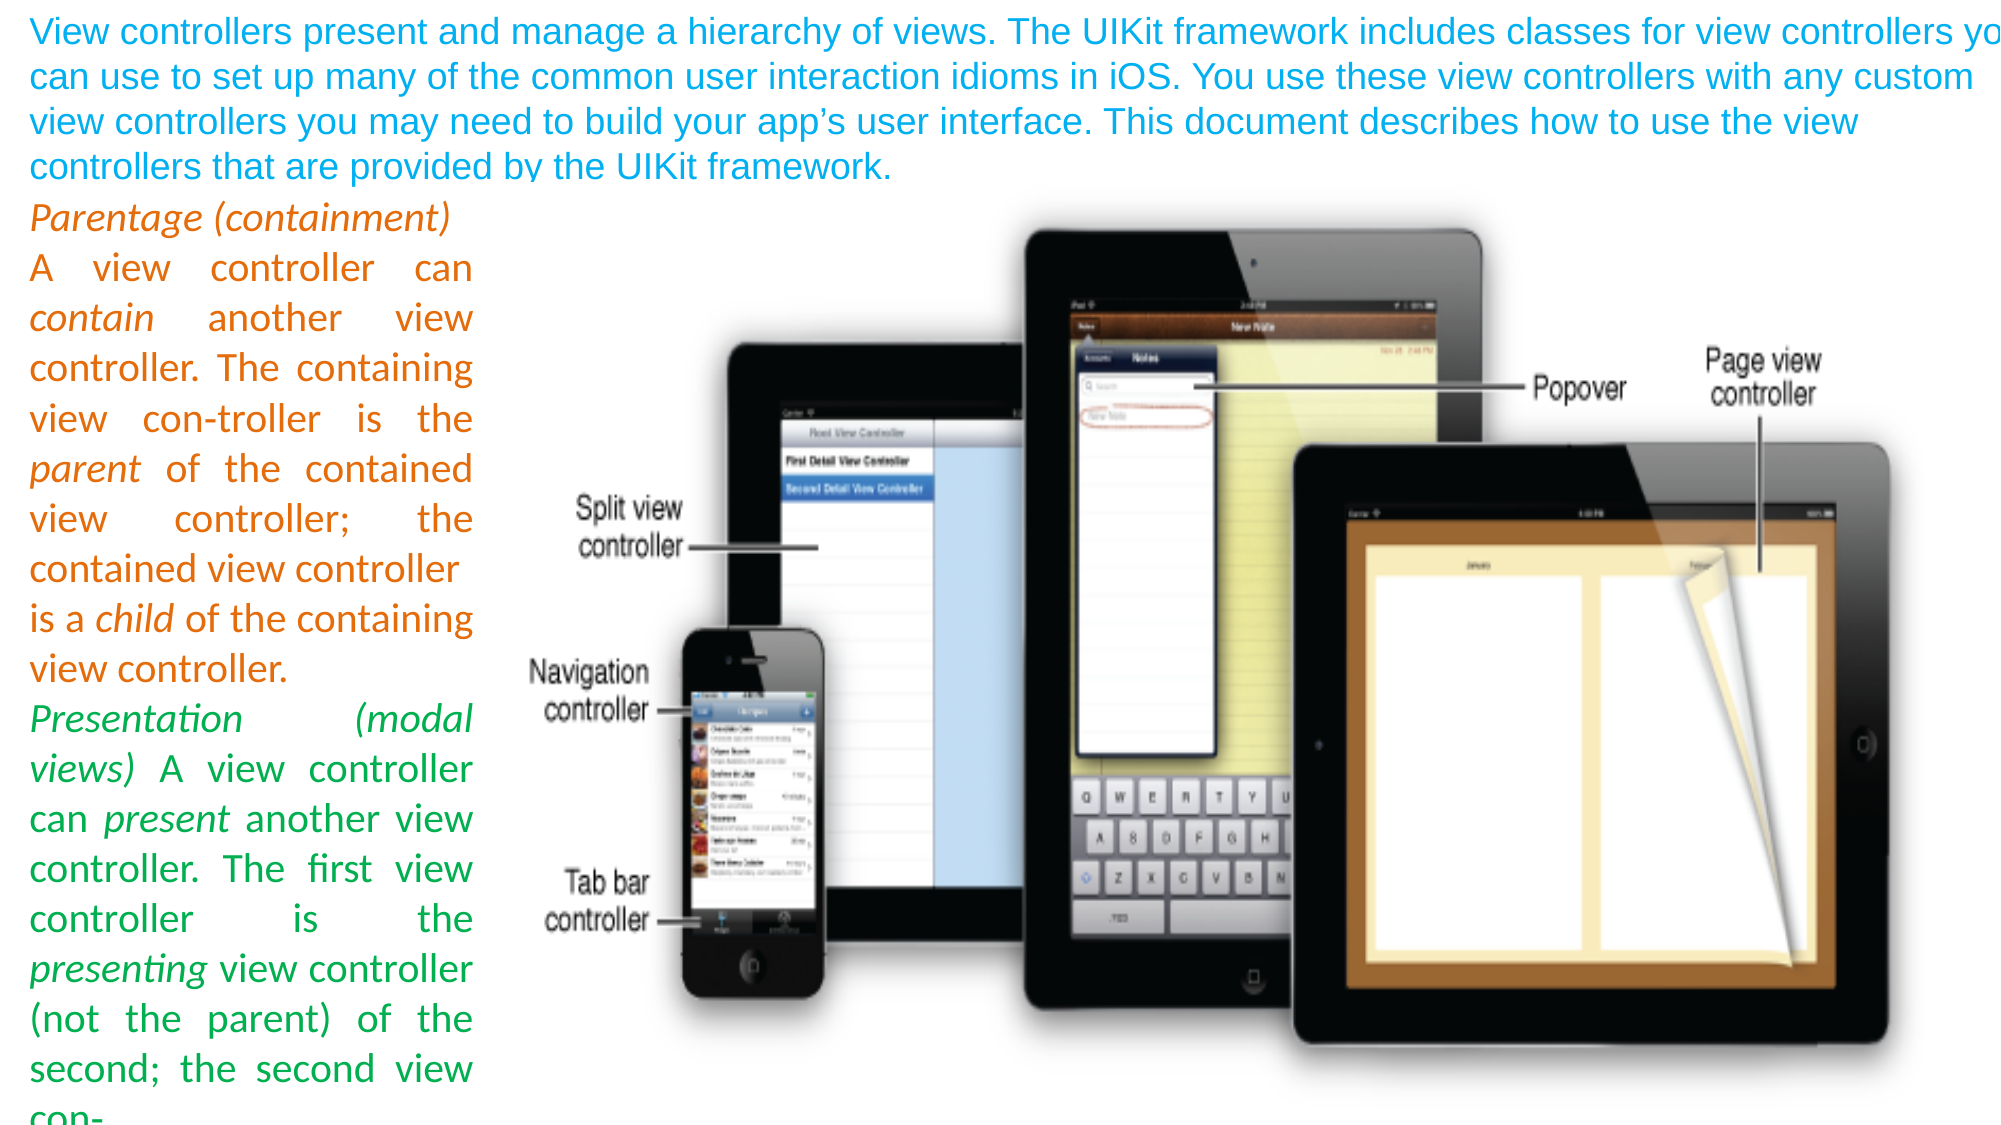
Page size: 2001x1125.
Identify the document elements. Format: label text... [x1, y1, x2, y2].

text_box Presentation (modal views) A view controller can present another view controller. The first view controller is the presenting view controller (not the parent) of the second; the second view con‐ [14, 683, 483, 947]
text_box Parentage (containment) A view controller can contain another view controller. The containing view con‐troller is the parent of the contained view controller; the contained view controller is a child of the containing view controller. [14, 183, 486, 475]
picture [488, 182, 1924, 1112]
text_box View controllers present and manage a hierarchy of views. The UIKit framework includes classes for view controllers you can use to set up many of the common user interaction idioms in iOS. You use these view controllers with any custom view controllers you may need to build your app’s user interface. This document describes how to use the view controllers that are provided by the UIKit framework. [14, 0, 2000, 183]
